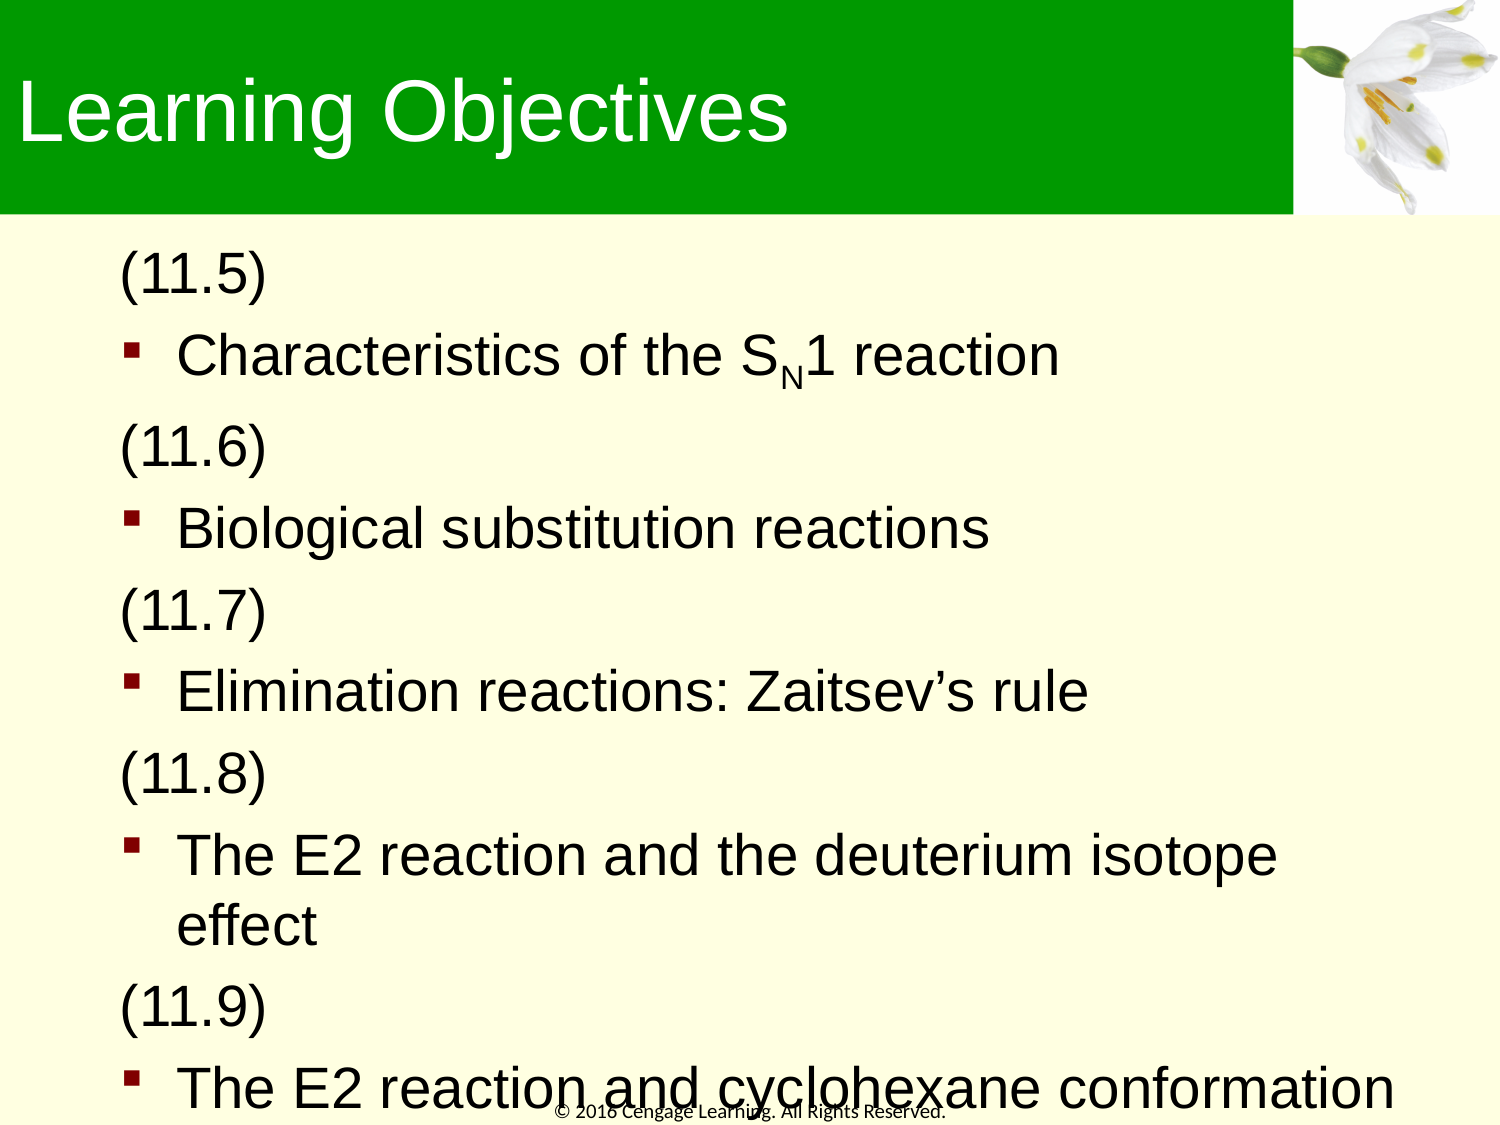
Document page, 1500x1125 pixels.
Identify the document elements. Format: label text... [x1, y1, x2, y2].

title Learning Objectives [0, 0, 1288, 213]
list (11.5) Characteristics of the SN1 reaction (11.6) Biological substitution reactions (11.7) Elimination reactions: Zaitsev’s rule (11.8) The E2 reaction and the deuterium isotope effect (11.9) The E2 reaction and cyclohexane conformation [103, 227, 1450, 1065]
picture [1293, 0, 1500, 215]
